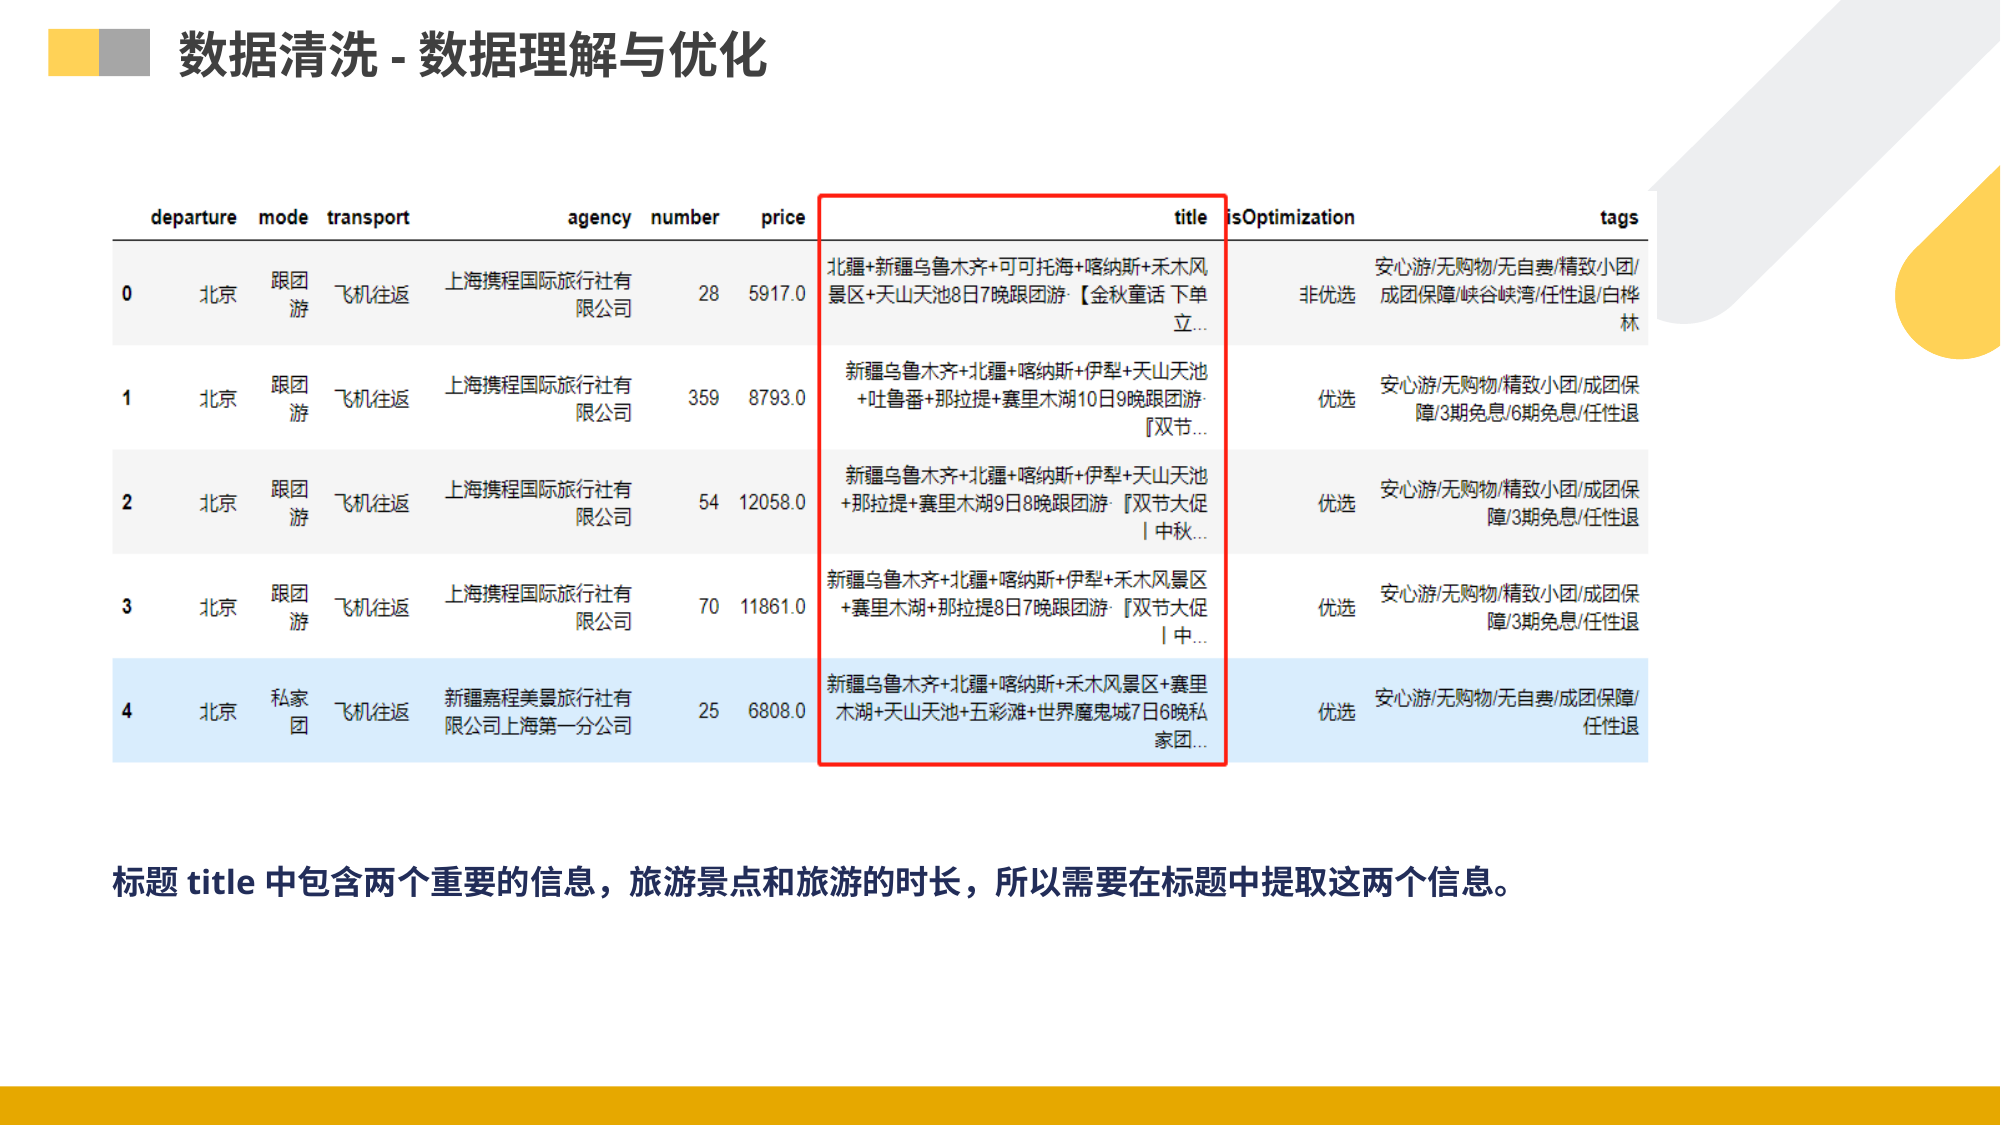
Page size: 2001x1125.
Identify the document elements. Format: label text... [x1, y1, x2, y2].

text_box 标题title中包含两个重要的信息，旅游景点和旅游的时长，所以需要在标题中提取这两个信息。 [112, 861, 1657, 902]
picture [99, 191, 1657, 771]
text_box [48, 15, 799, 100]
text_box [1606, 0, 2000, 366]
